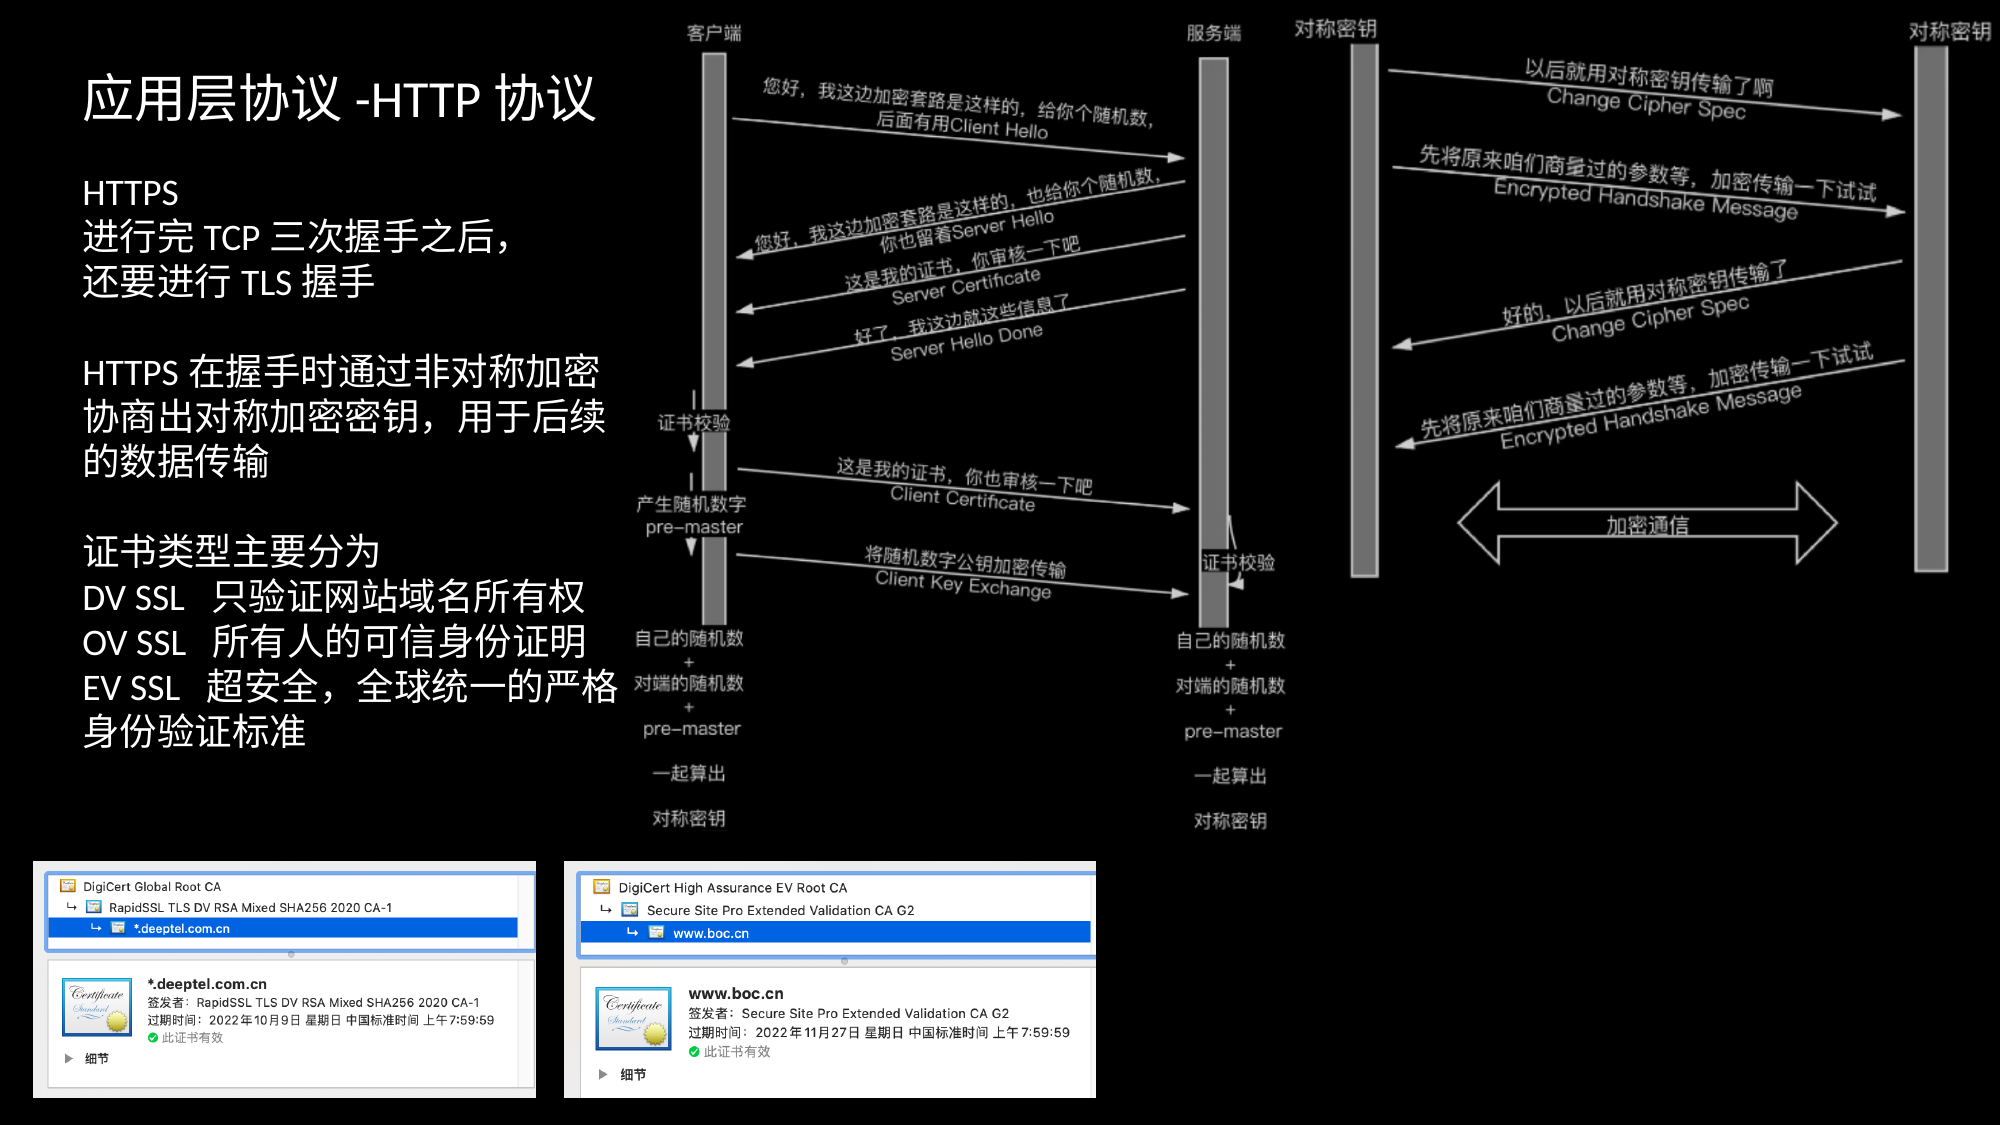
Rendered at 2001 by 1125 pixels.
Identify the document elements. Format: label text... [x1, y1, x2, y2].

text_box HTTPS 进行完TCP三次握手之后， 还要进行TLS握手 HTTPS在握手时通过非对称加密协商出对称加密密钥，用于后续的数据传输 证书类型主要分为 DV SSL 只验证网站域名所有权 OV SSL 所有人的可信身份证明 EV SSL 超安全，全球统一的严格身份验证标准 [67, 160, 633, 805]
text_box 应用层协议-HTTP协议 [67, 57, 633, 135]
picture [33, 861, 536, 1098]
picture [564, 861, 1096, 1098]
picture [633, 10, 2000, 831]
